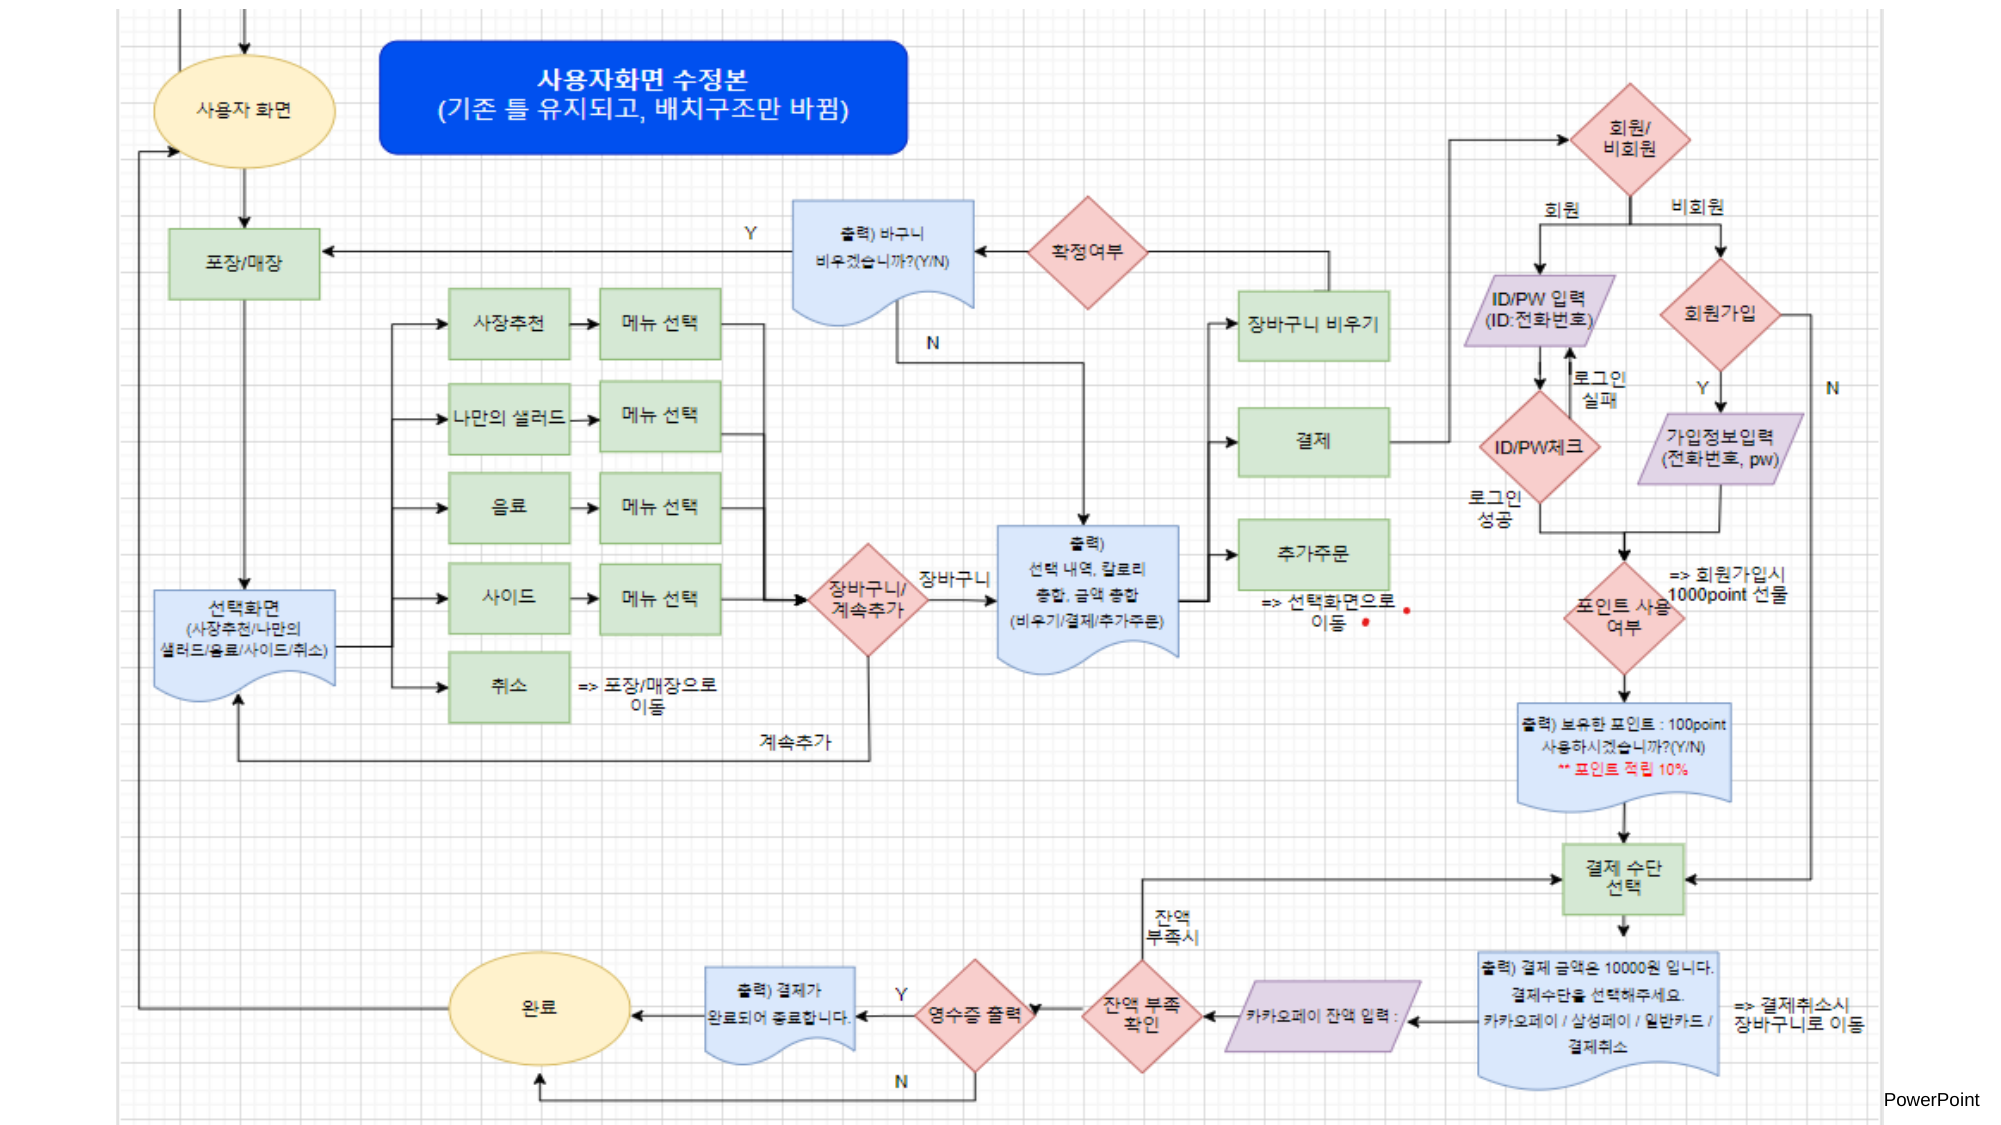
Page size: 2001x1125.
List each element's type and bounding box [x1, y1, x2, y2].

picture [116, 8, 1884, 1125]
